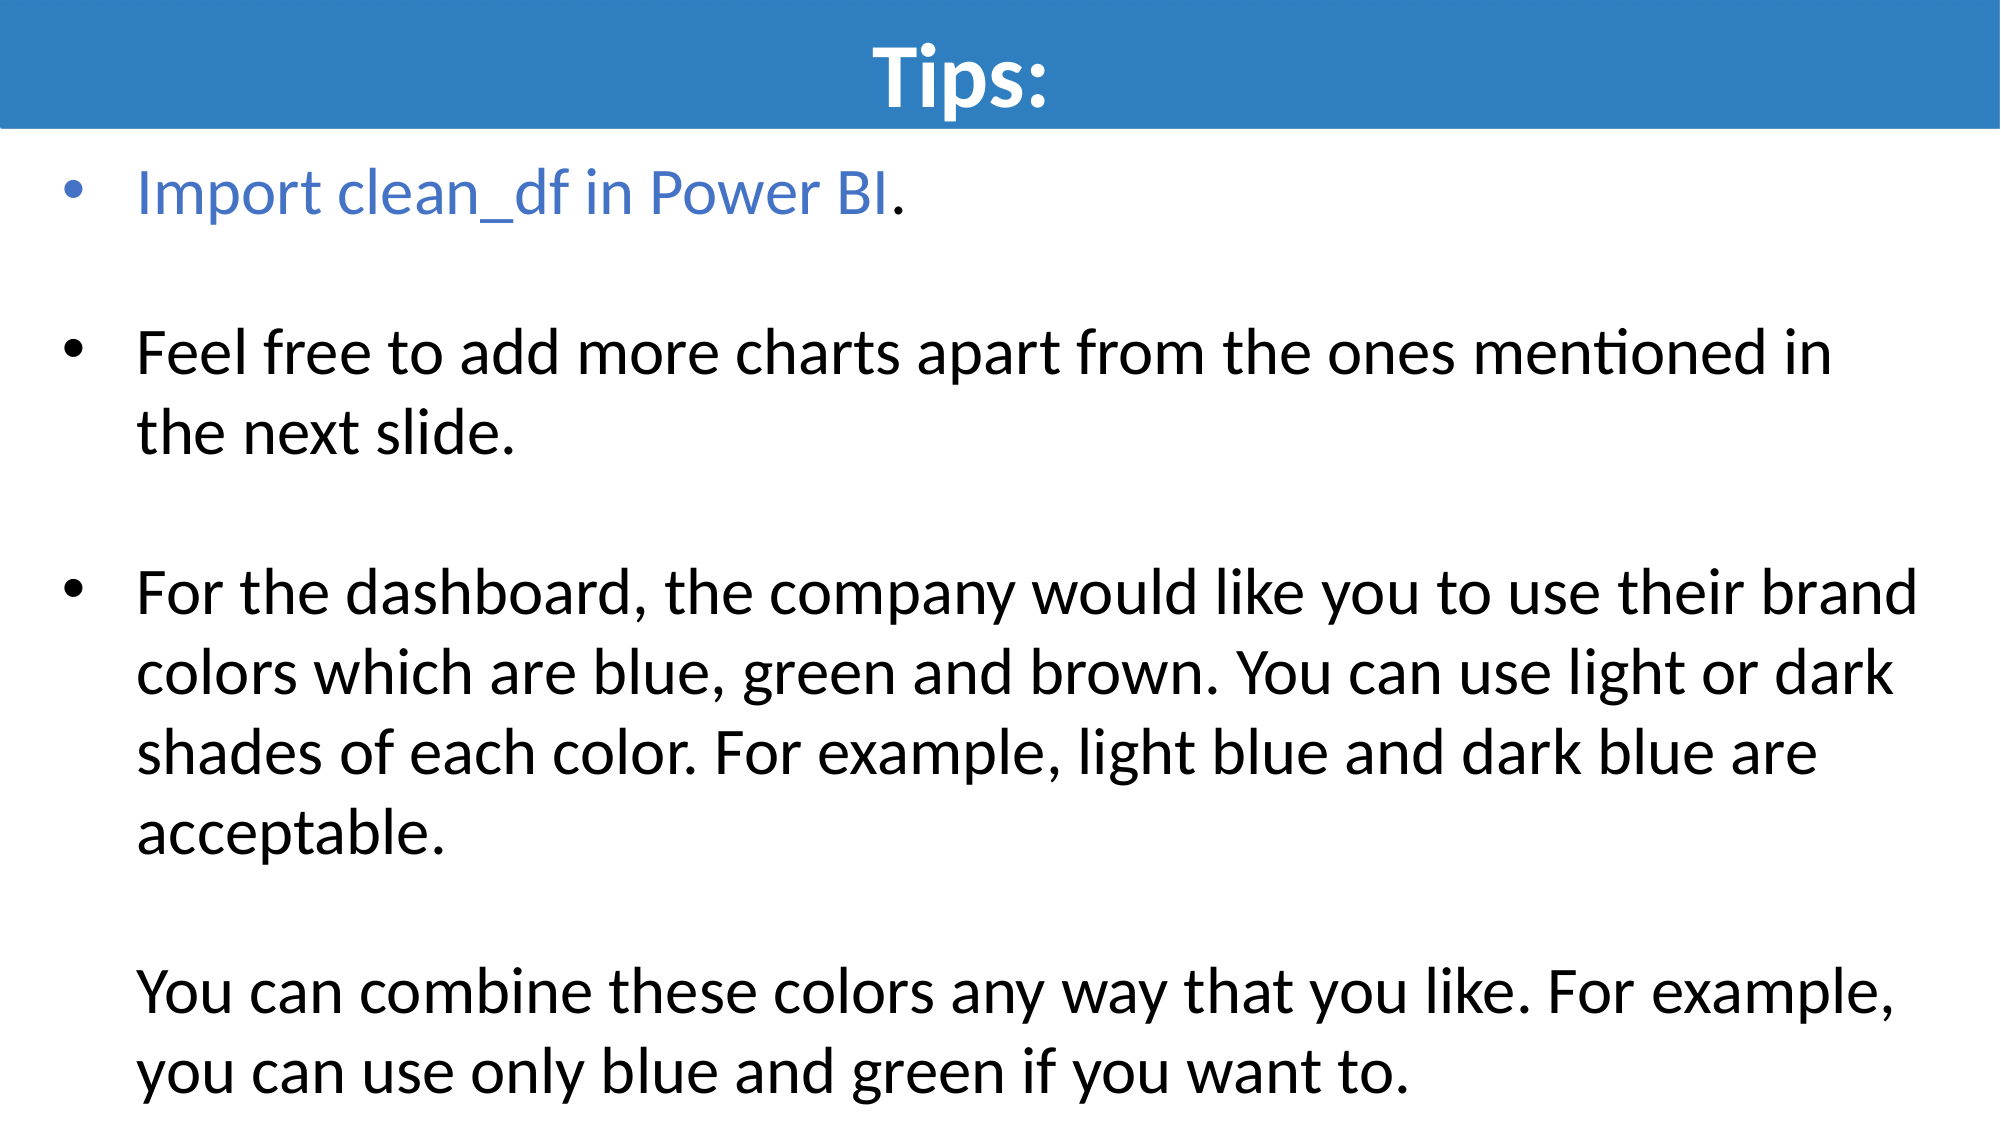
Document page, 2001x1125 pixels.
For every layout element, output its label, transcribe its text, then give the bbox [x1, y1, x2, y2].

text_box Import clean_df in Power BI. Feel free to add more charts apart from the ones mentioned in the next slide. For the dashboard, the company would like you to use their brand colors which are blue, green and brown. You can use light or dark shades of each color. For example, light blue and dark blue are acceptable. You can combine these colors any way that you like. For example, you can use only blue and green if you want to. [46, 140, 1954, 1115]
text_box Tips: [857, 8, 1143, 134]
picture [0, 0, 2000, 1125]
